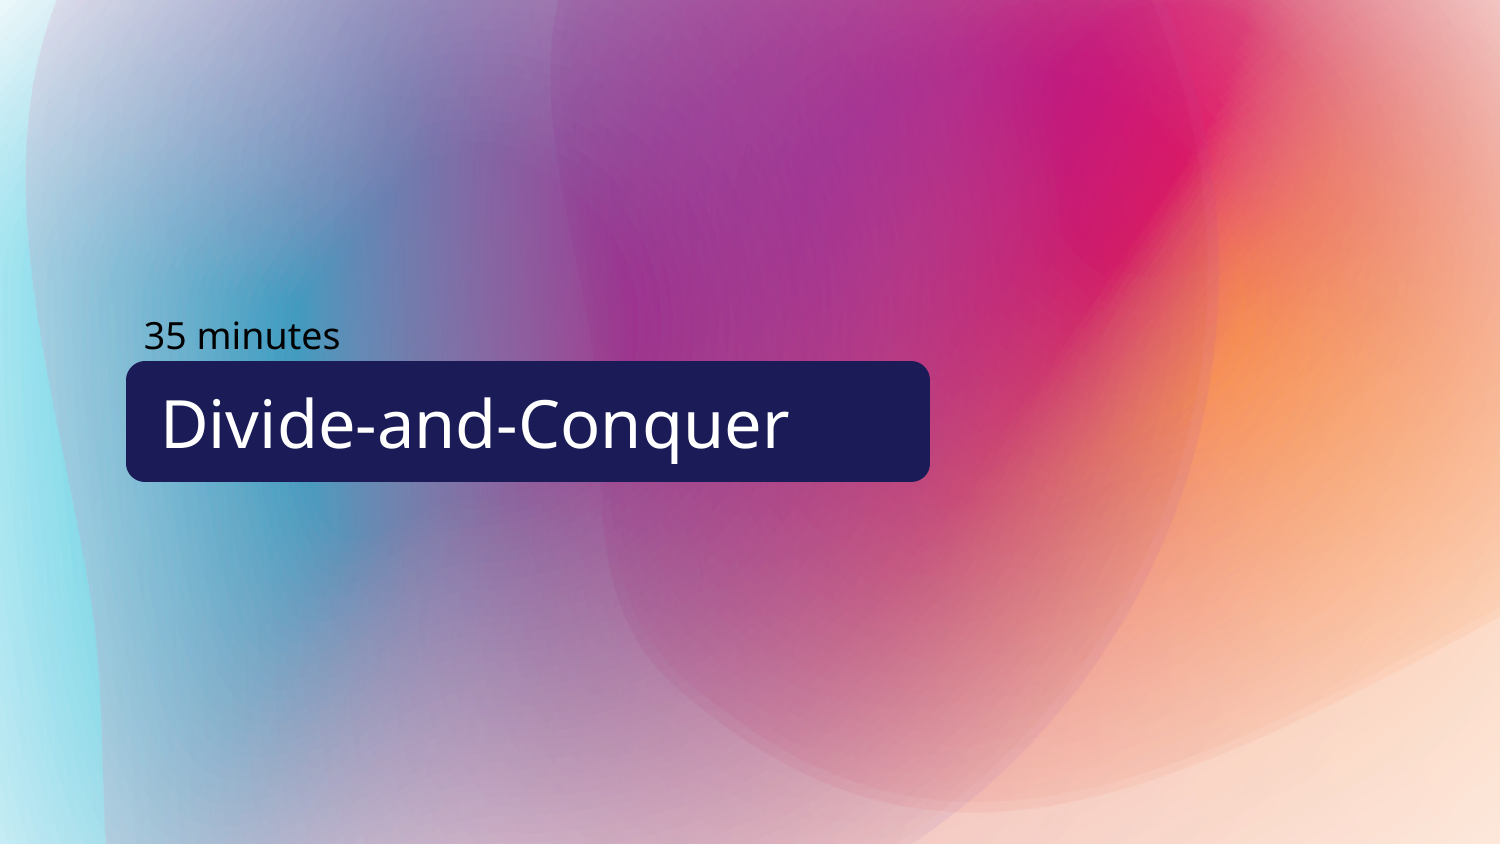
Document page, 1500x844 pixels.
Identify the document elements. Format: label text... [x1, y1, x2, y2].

subtitle 35 minutes [128, 290, 806, 354]
picture [0, 0, 1500, 844]
title Divide-and-Conquer [126, 361, 930, 482]
